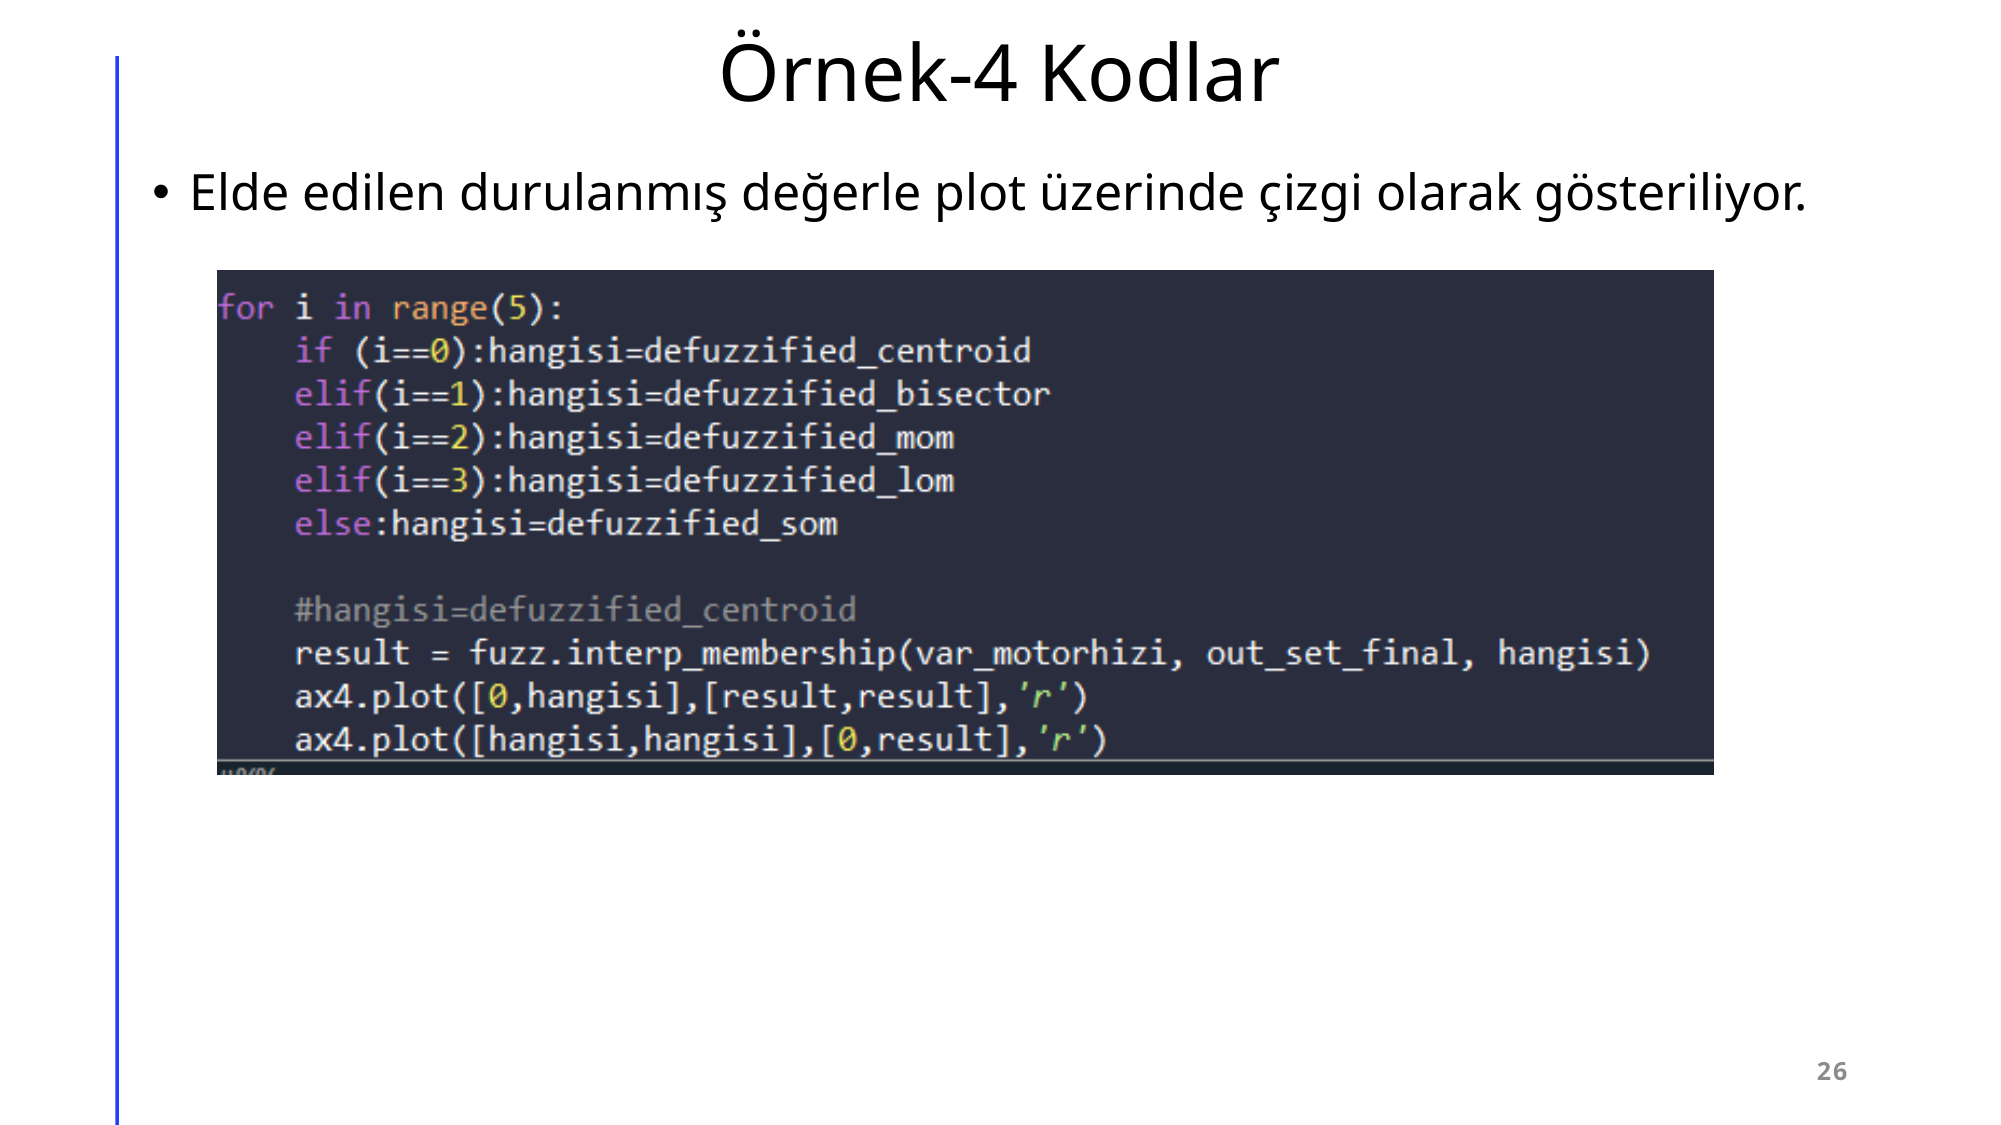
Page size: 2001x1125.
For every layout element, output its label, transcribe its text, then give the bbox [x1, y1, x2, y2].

title Örnek-4 Kodlar [137, 26, 1863, 127]
slide_number 26 [1412, 1042, 1863, 1103]
picture [217, 270, 1714, 775]
list Elde edilen durulanmış değerle plot üzerinde çizgi olarak gösteriliyor. [137, 160, 1928, 1008]
